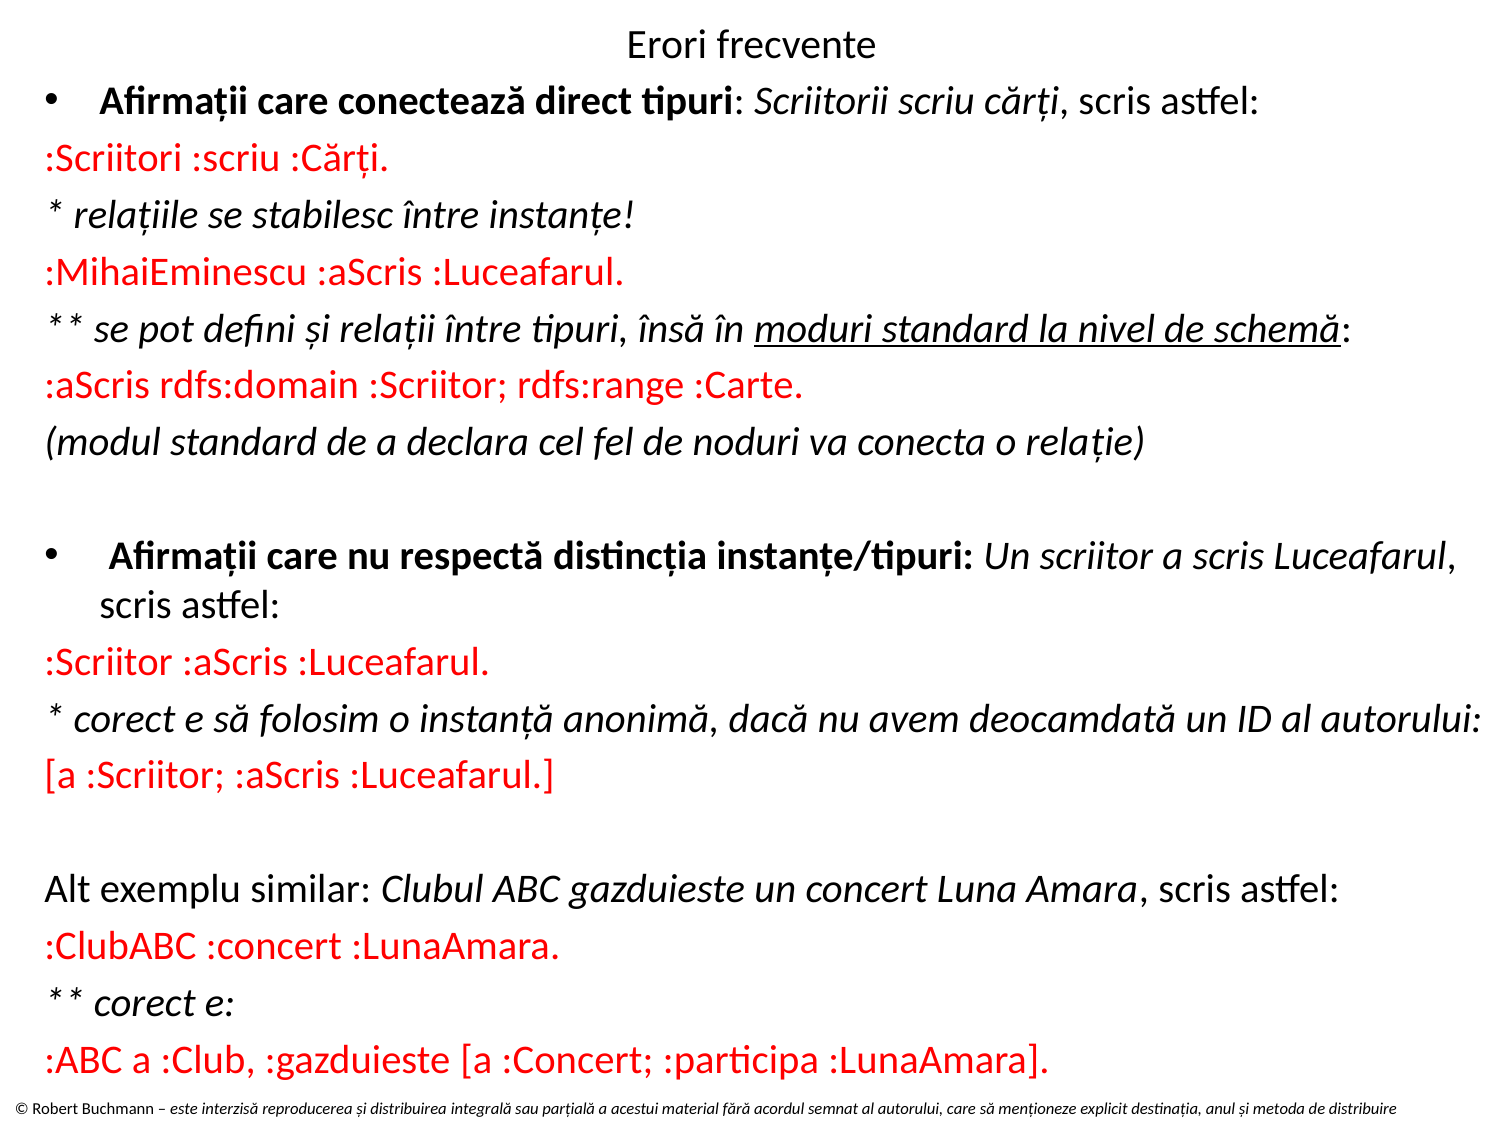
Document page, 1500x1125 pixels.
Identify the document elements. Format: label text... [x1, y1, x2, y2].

title Erori frecvente [76, 0, 1427, 66]
list Afirmații care conectează direct tipuri: Scriitorii scriu cărți, scris astfel: :Scriitori :scriu :Cărți. * relațiile se stabilesc între instanțe! :MihaiEminescu :aScris :Luceafarul. ** se pot defini și relații între tipuri, însă în moduri standard la nivel de schemă: :aScris rdfs:domain :Scriitor; rdfs:range :Carte. (modul standard de a declara cel fel de noduri va conecta o relație) Afirmații care nu respectă distincția instanțe/tipuri: Un scriitor a scris Luceafarul, scris astfel: :Scriitor :aScris :Luceafarul. * corect e să folosim o instanță anonimă, dacă nu avem deocamdată un ID al autorului: [a :Scriitor; :aScris :Luceafarul.] Alt exemplu similar: Clubul ABC gazduieste un concert Luna Amara, scris astfel: :ClubABC :concert :LunaAmara. ** corect e: :ABC a :Club, :gazduieste [a :Concert; :participa :LunaAmara]. [29, 66, 1500, 1125]
